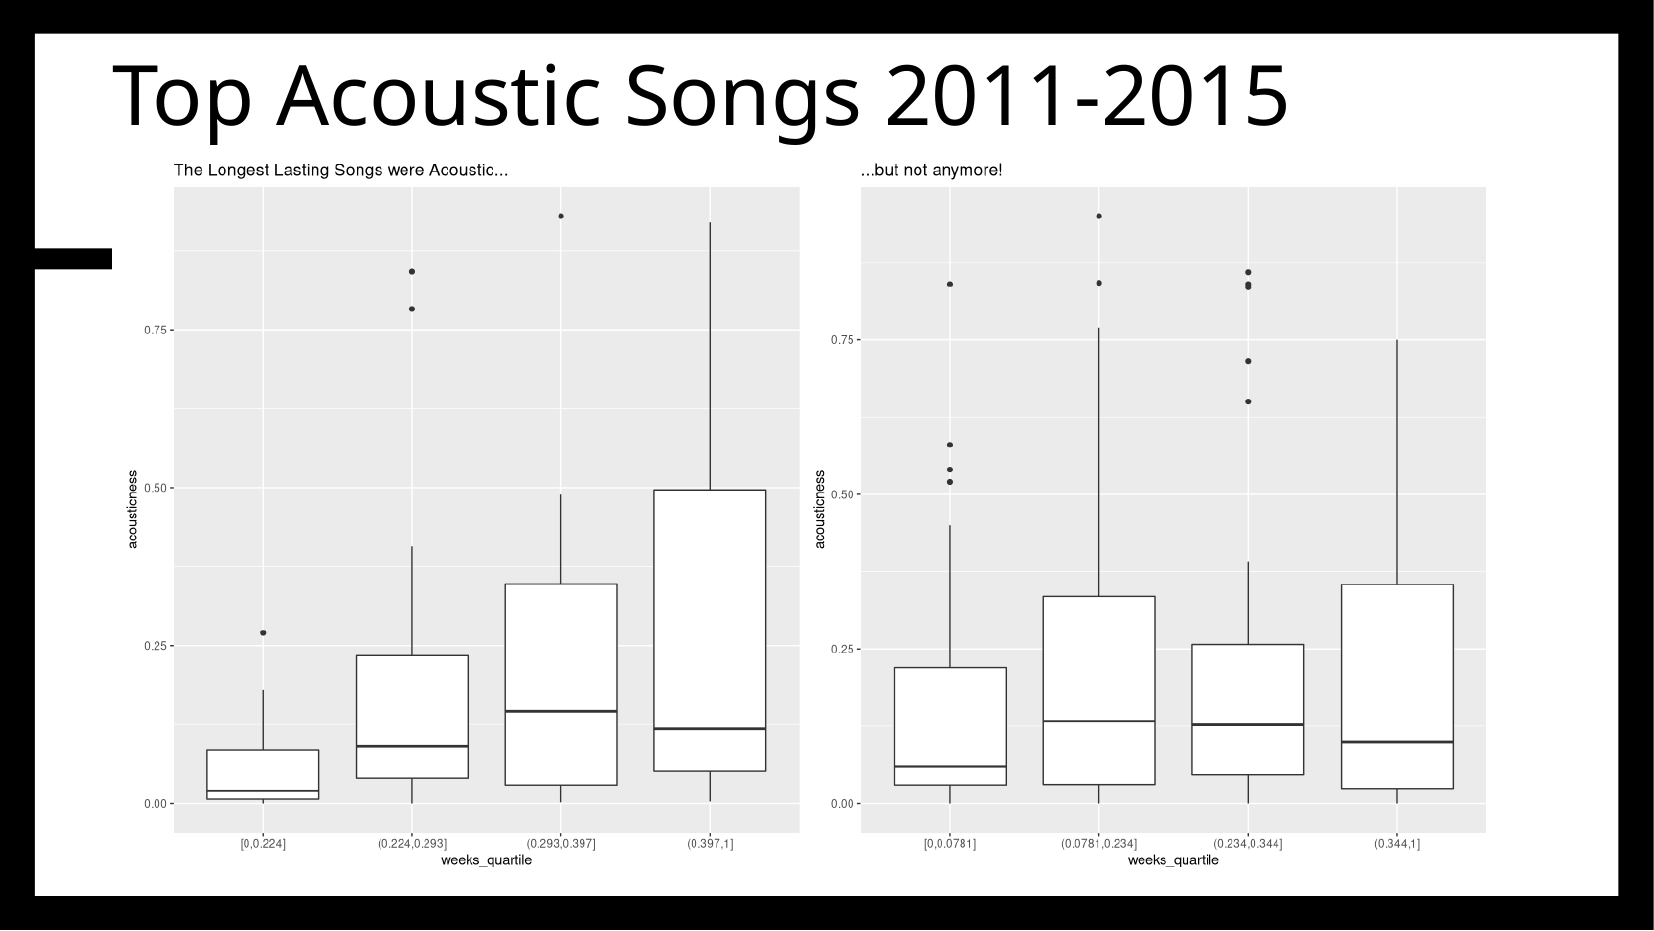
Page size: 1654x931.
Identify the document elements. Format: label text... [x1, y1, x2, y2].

title Top Acoustic Songs 2011-2015 [112, 37, 1539, 152]
picture [112, 149, 1501, 883]
